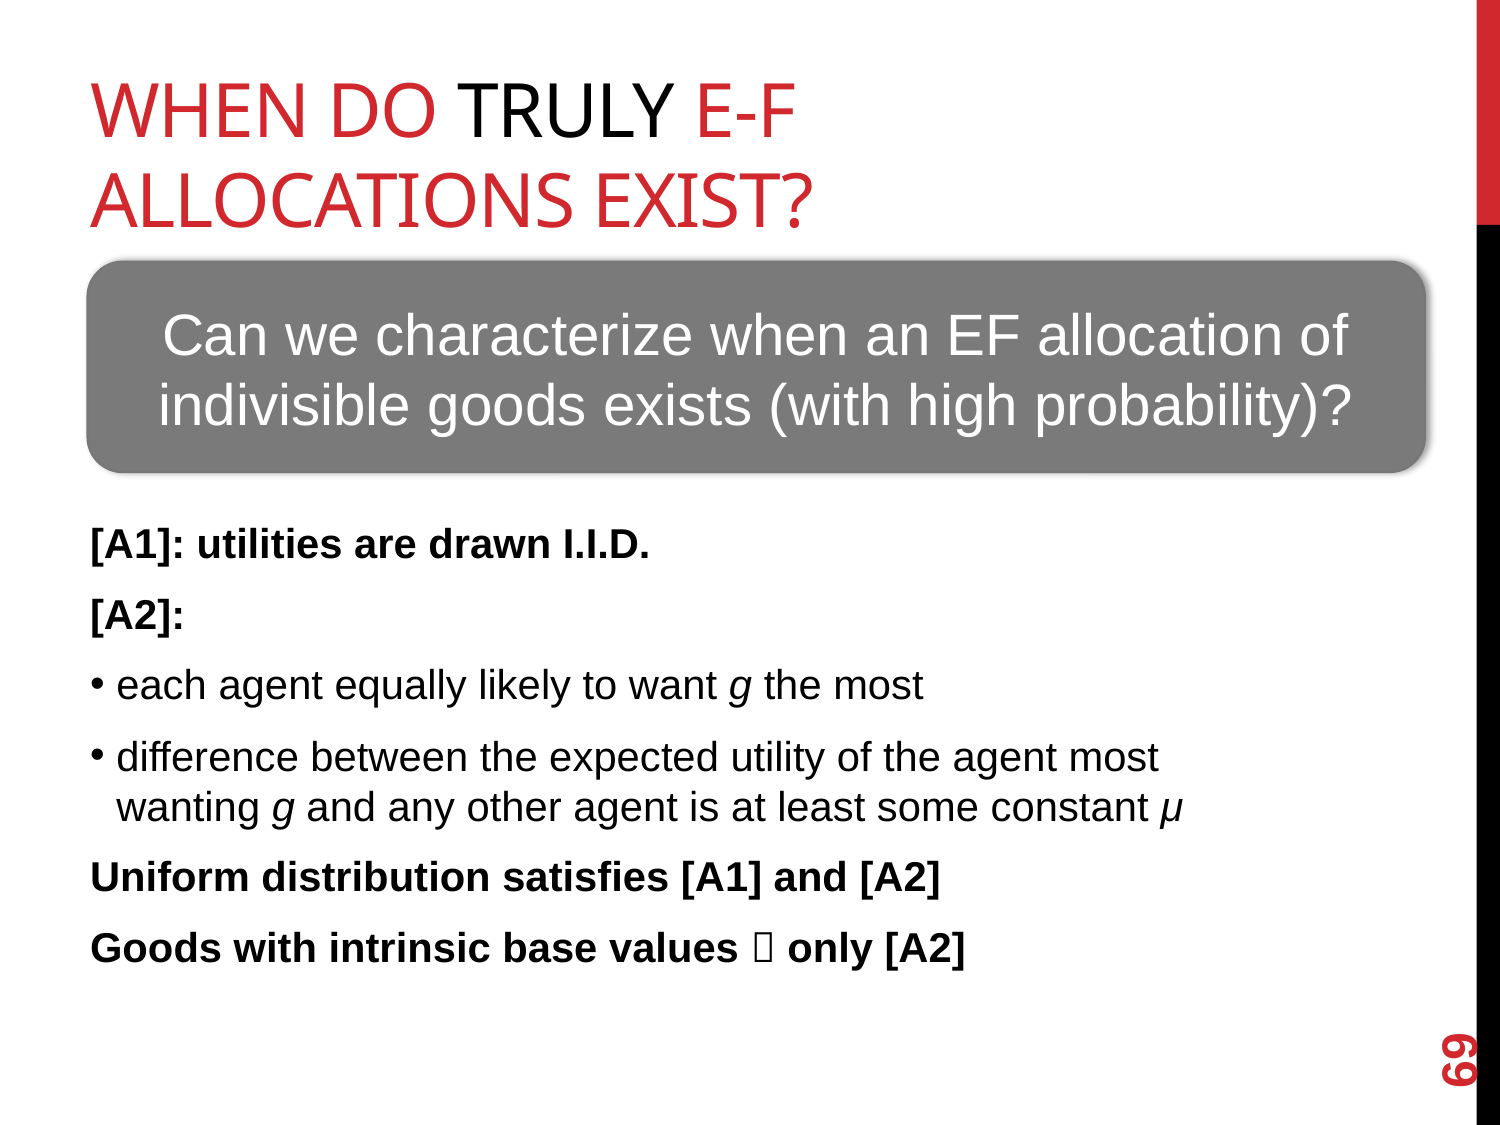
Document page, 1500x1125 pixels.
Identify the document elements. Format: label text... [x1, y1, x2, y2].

list [A1]: utilities are drawn I.I.D. [A2]: each agent equally likely to want g the most difference between the expected utility of the agent most wanting g and any other agent is at least some constant μ Uniform distribution satisfies [A1] and [A2] Goods with intrinsic base values  only [A2] [75, 509, 1325, 1005]
slide_number 69 [1427, 887, 1488, 1104]
text_box Can we characterize when an EF allocation of indivisible goods exists (with high probability)? [86, 260, 1426, 474]
title When do Truly E-F allocations exist? [75, 25, 1025, 250]
text_box [859, 731, 891, 792]
